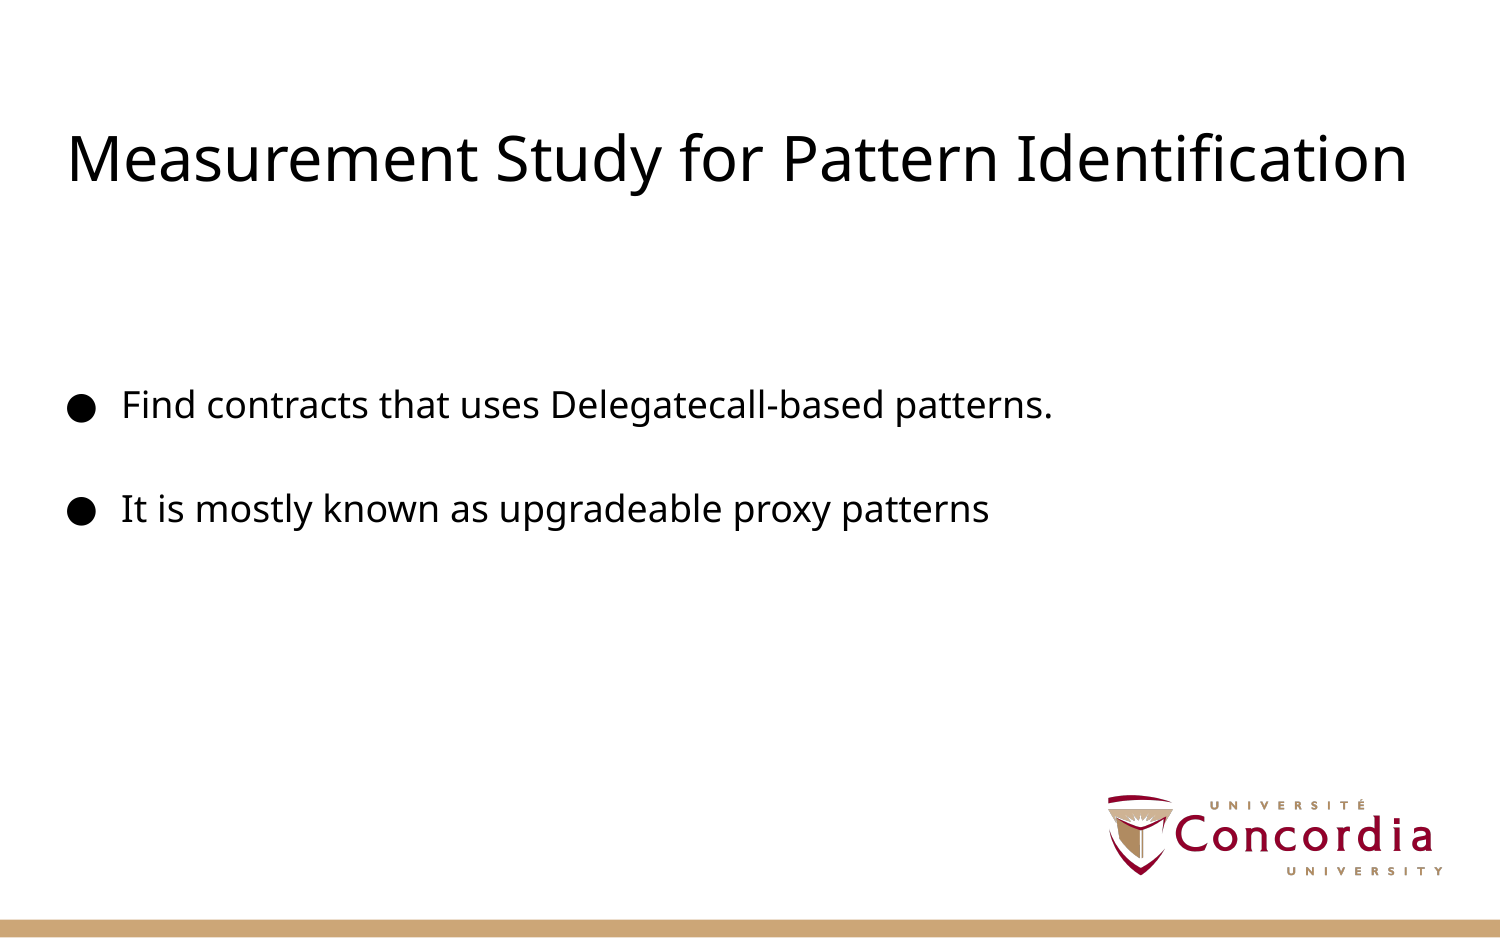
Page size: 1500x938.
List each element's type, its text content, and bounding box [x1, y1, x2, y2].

list Find contracts that uses Delegatecall-based patterns. It is mostly known as upgradeable proxy patterns [31, 289, 1429, 716]
picture [1108, 795, 1464, 878]
title Measurement Study for Pattern Identification [51, 57, 1449, 210]
